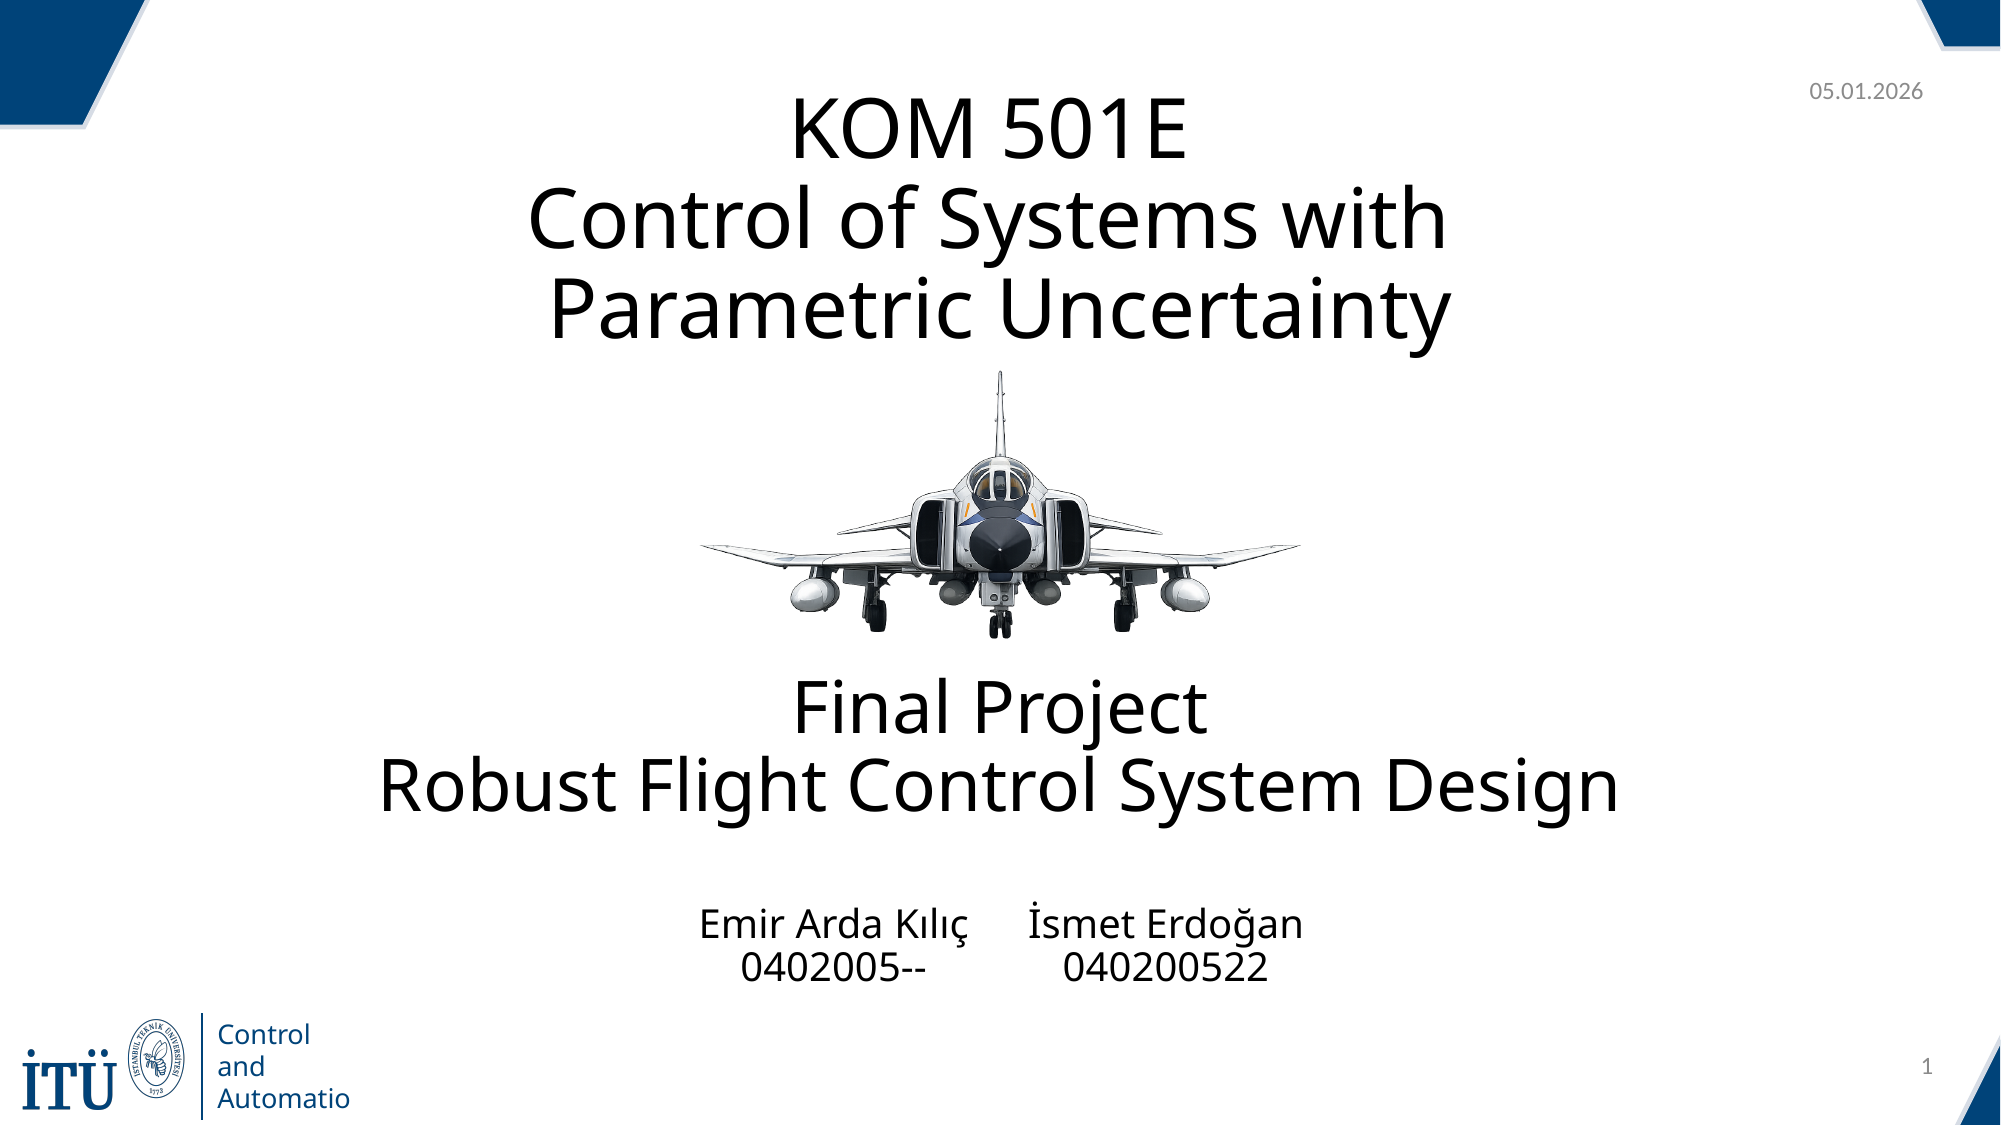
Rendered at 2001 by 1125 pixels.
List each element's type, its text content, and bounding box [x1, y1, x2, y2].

picture [674, 306, 1326, 740]
slide_number 1 [1498, 1034, 1949, 1095]
title Final Project Robust Flight Control System Design [249, 662, 1750, 836]
text_box İsmet Erdoğan 040200522 [999, 895, 1333, 998]
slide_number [1794, 59, 1949, 120]
picture [0, 1013, 201, 1116]
text_box KOM 501E Control of Systems with Parametric Uncertainty [249, 78, 1750, 366]
text_box Emir Arda Kılıç 0402005-- [667, 895, 999, 998]
picture [203, 1013, 207, 1116]
